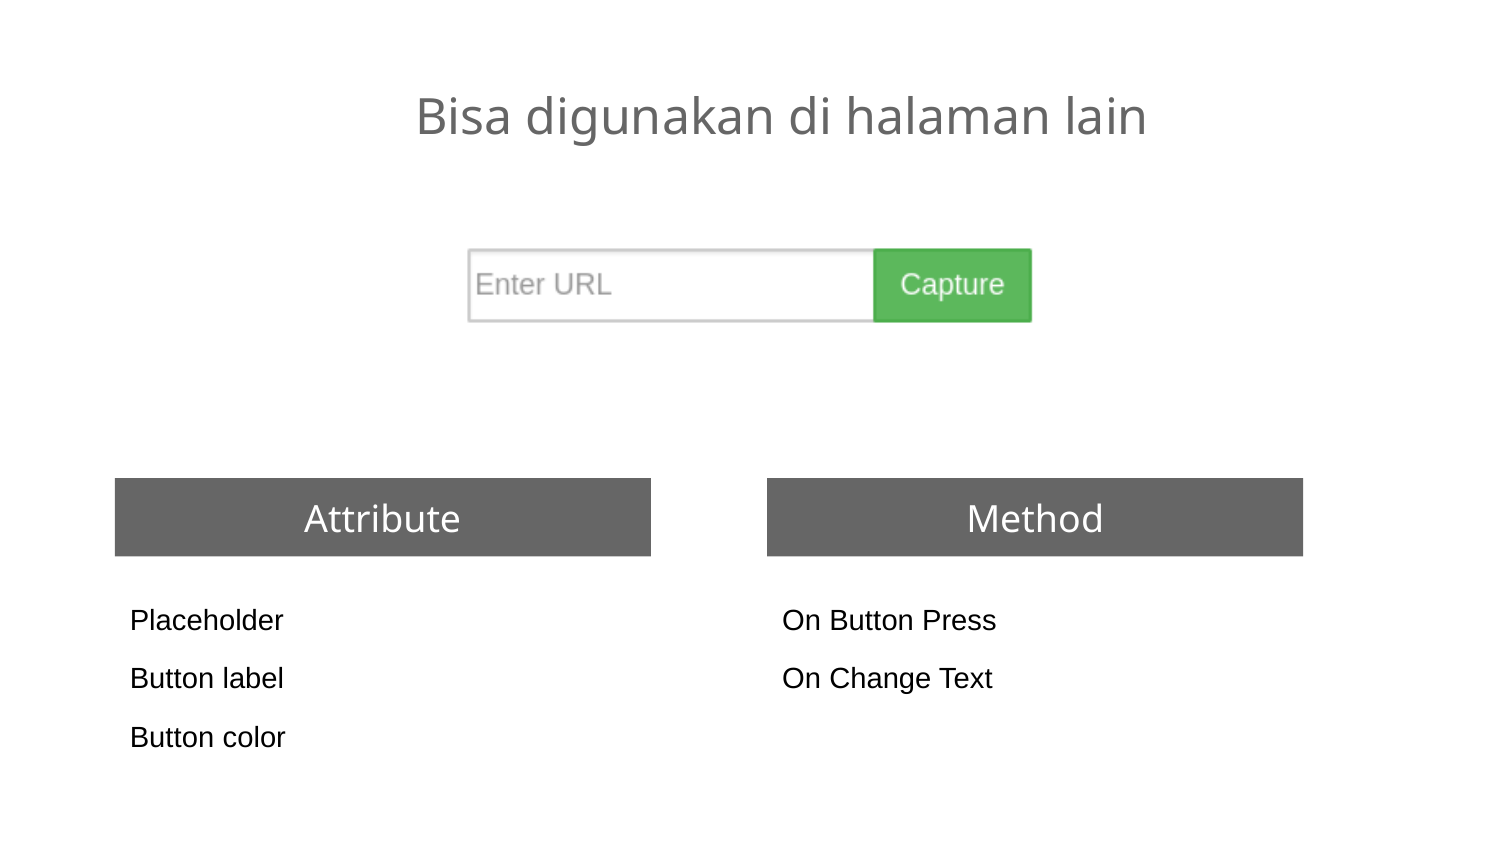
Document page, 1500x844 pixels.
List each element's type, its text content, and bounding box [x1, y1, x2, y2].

text_box Button label [114, 653, 492, 701]
text_box Method [767, 478, 1304, 557]
text_box On Change Text [767, 653, 1145, 701]
text_box Placeholder [114, 595, 492, 643]
text_box Bisa digunakan di halaman lain [368, 37, 1197, 192]
text_box Button color [114, 712, 492, 760]
text_box Attribute [114, 478, 651, 557]
text_box On Button Press [767, 595, 1145, 643]
picture [452, 229, 1047, 342]
